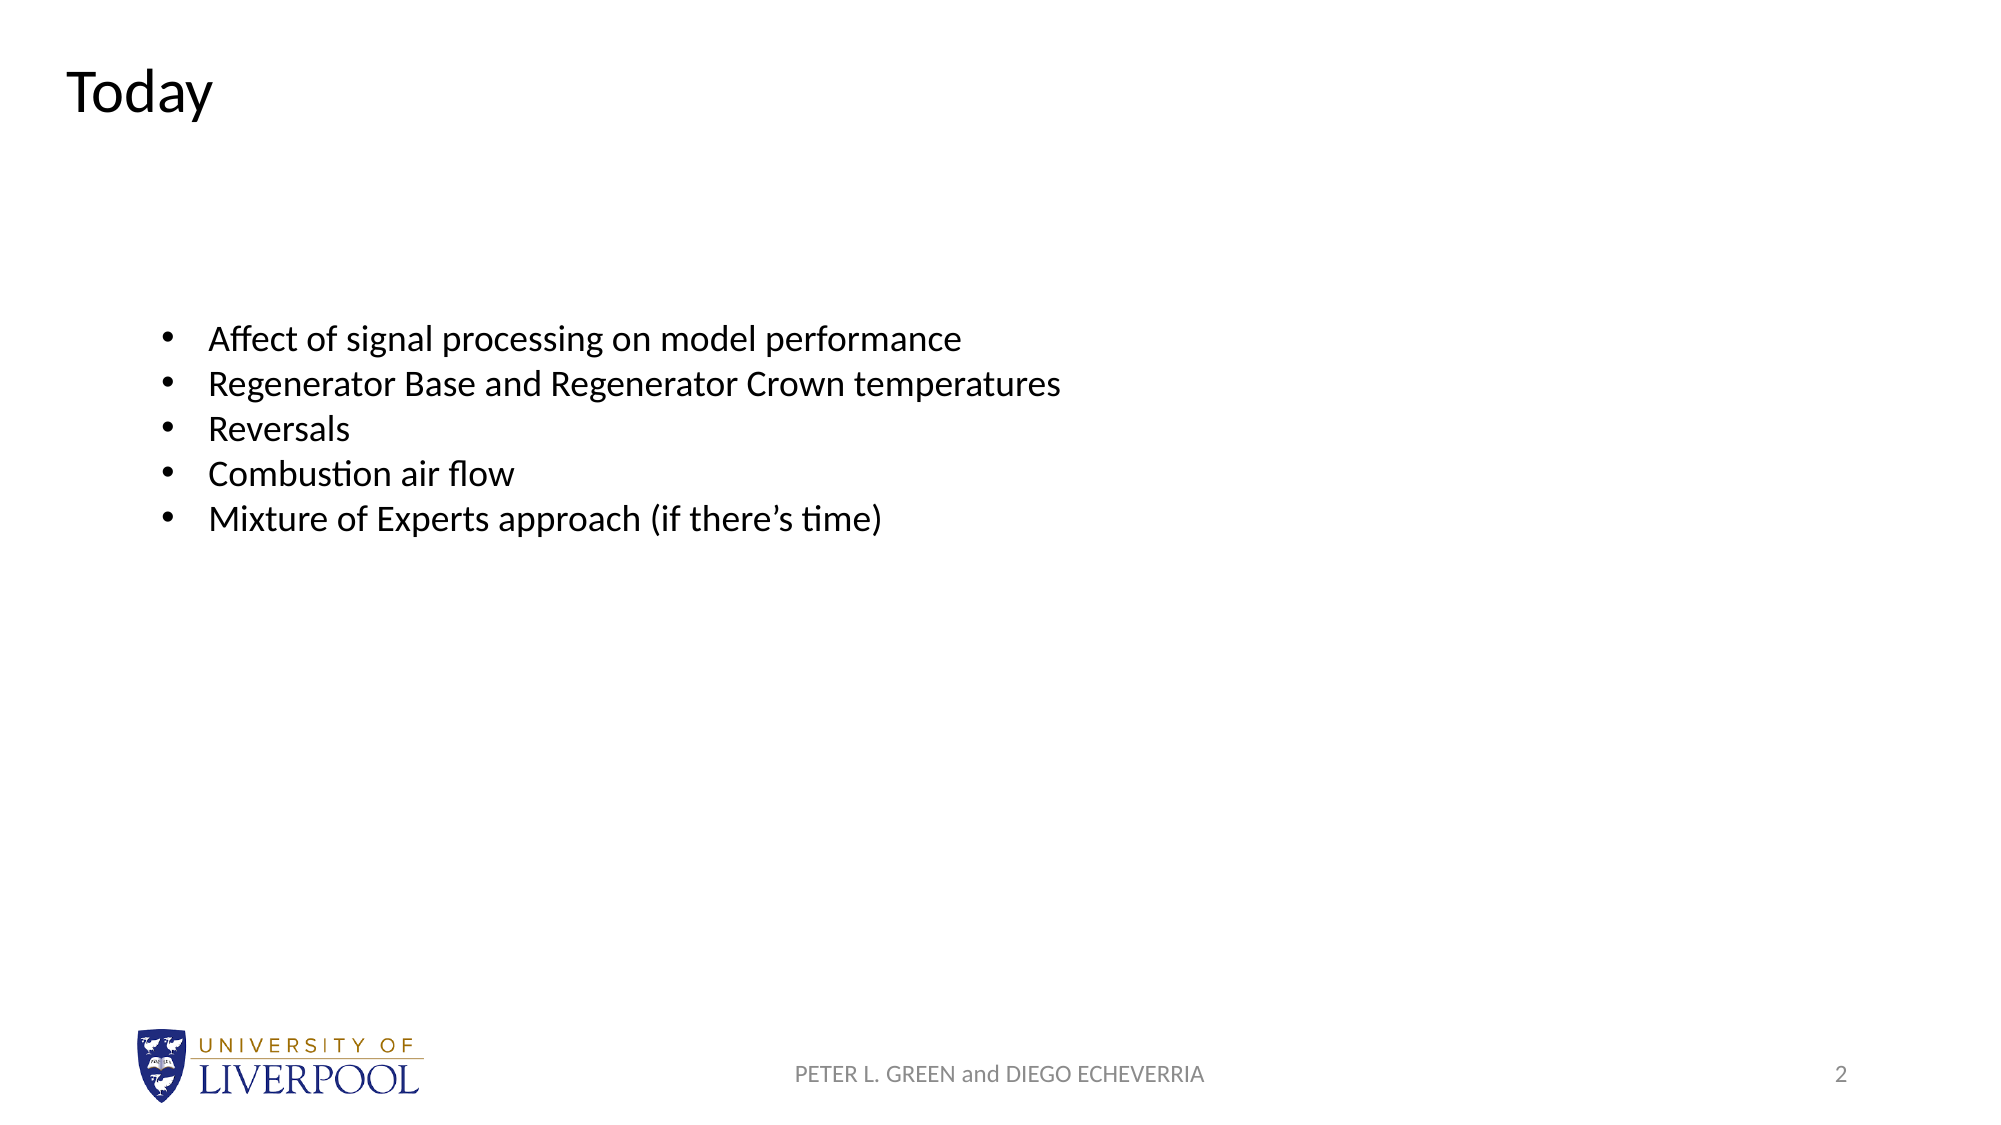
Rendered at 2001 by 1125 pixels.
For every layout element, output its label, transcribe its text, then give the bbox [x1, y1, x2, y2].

footer PETER L. GREEN and DIEGO ECHEVERRIA [662, 1042, 1338, 1103]
text_box Today [51, 42, 1288, 133]
picture [137, 1029, 424, 1103]
text_box Affect of signal processing on model performance Regenerator Base and Regenerator Crown temperatures Reversals Combustion air flow Mixture of Experts approach (if there’s time) [146, 306, 1277, 547]
slide_number 2 [1412, 1042, 1863, 1103]
